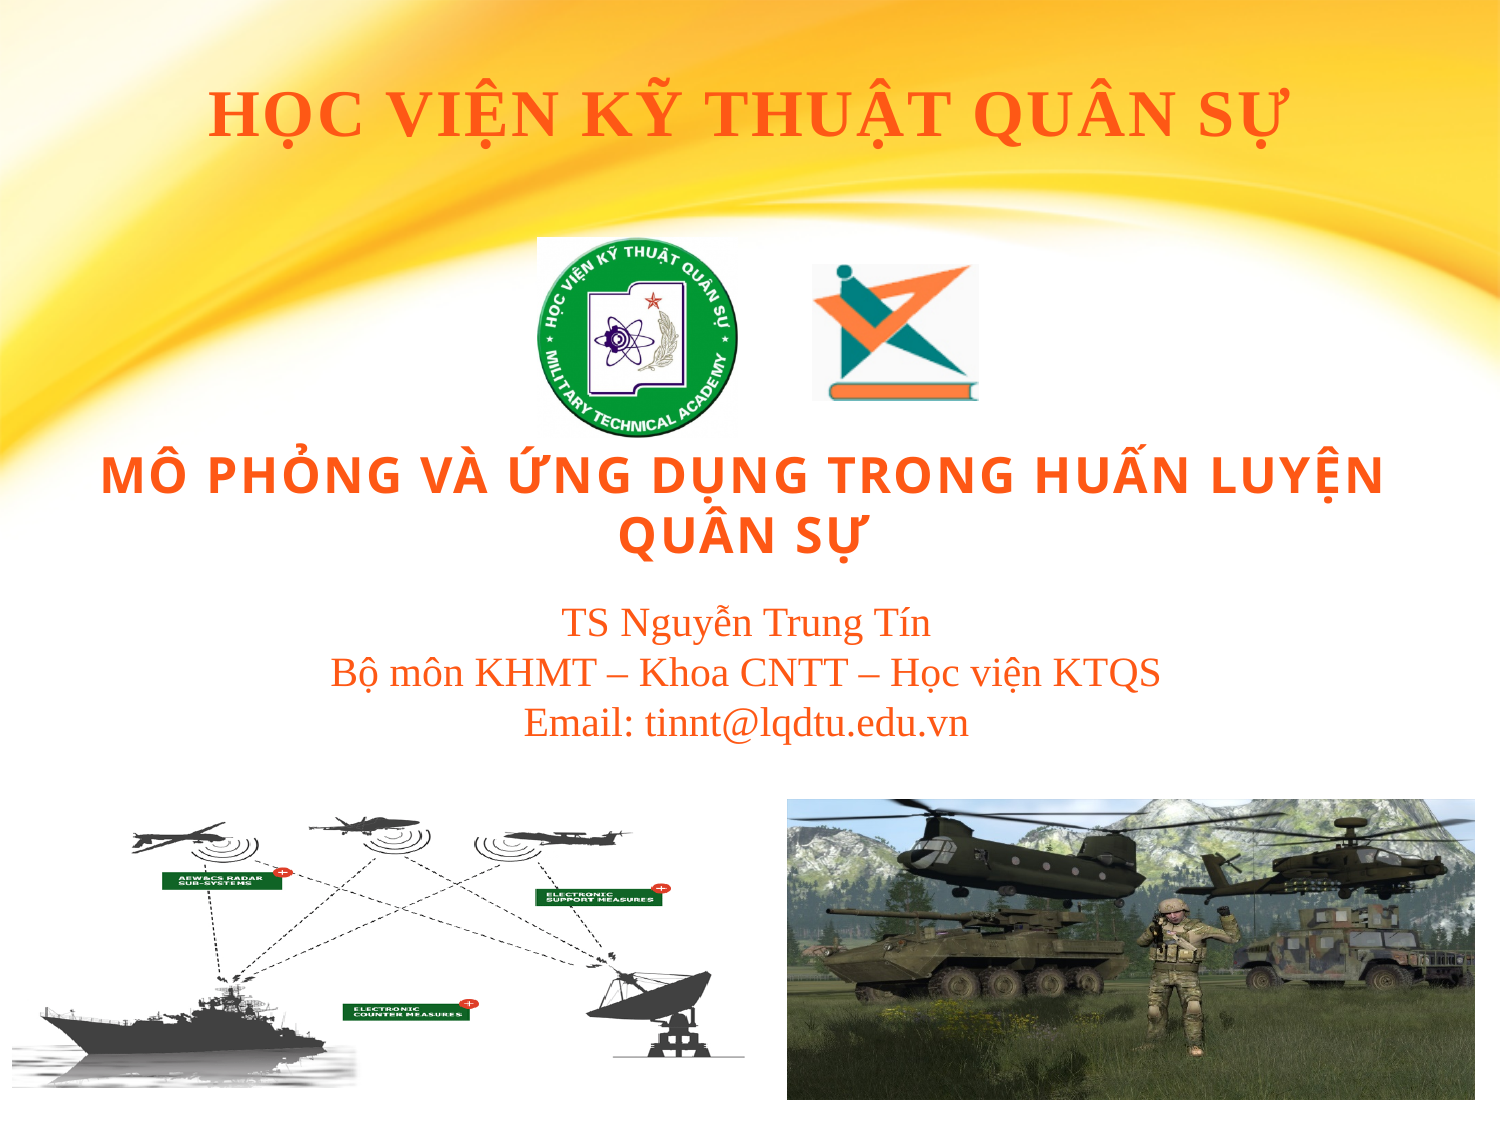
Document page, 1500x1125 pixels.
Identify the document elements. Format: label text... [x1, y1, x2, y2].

title Mô phỏng và ứng dụng trong huấn luyện quân sự [12, 462, 1475, 545]
text_box HỌC VIỆN KỸ THUẬT QUÂN SỰ [12, 62, 1488, 163]
picture [786, 799, 1476, 1101]
picture [0, 0, 1500, 555]
text_box TS Nguyễn Trung Tín Bộ môn KHMT – Khoa CNTT – Học viện KTQS Email: tinnt@lqdtu.edu.vn [315, 587, 1178, 753]
picture [11, 799, 763, 1088]
